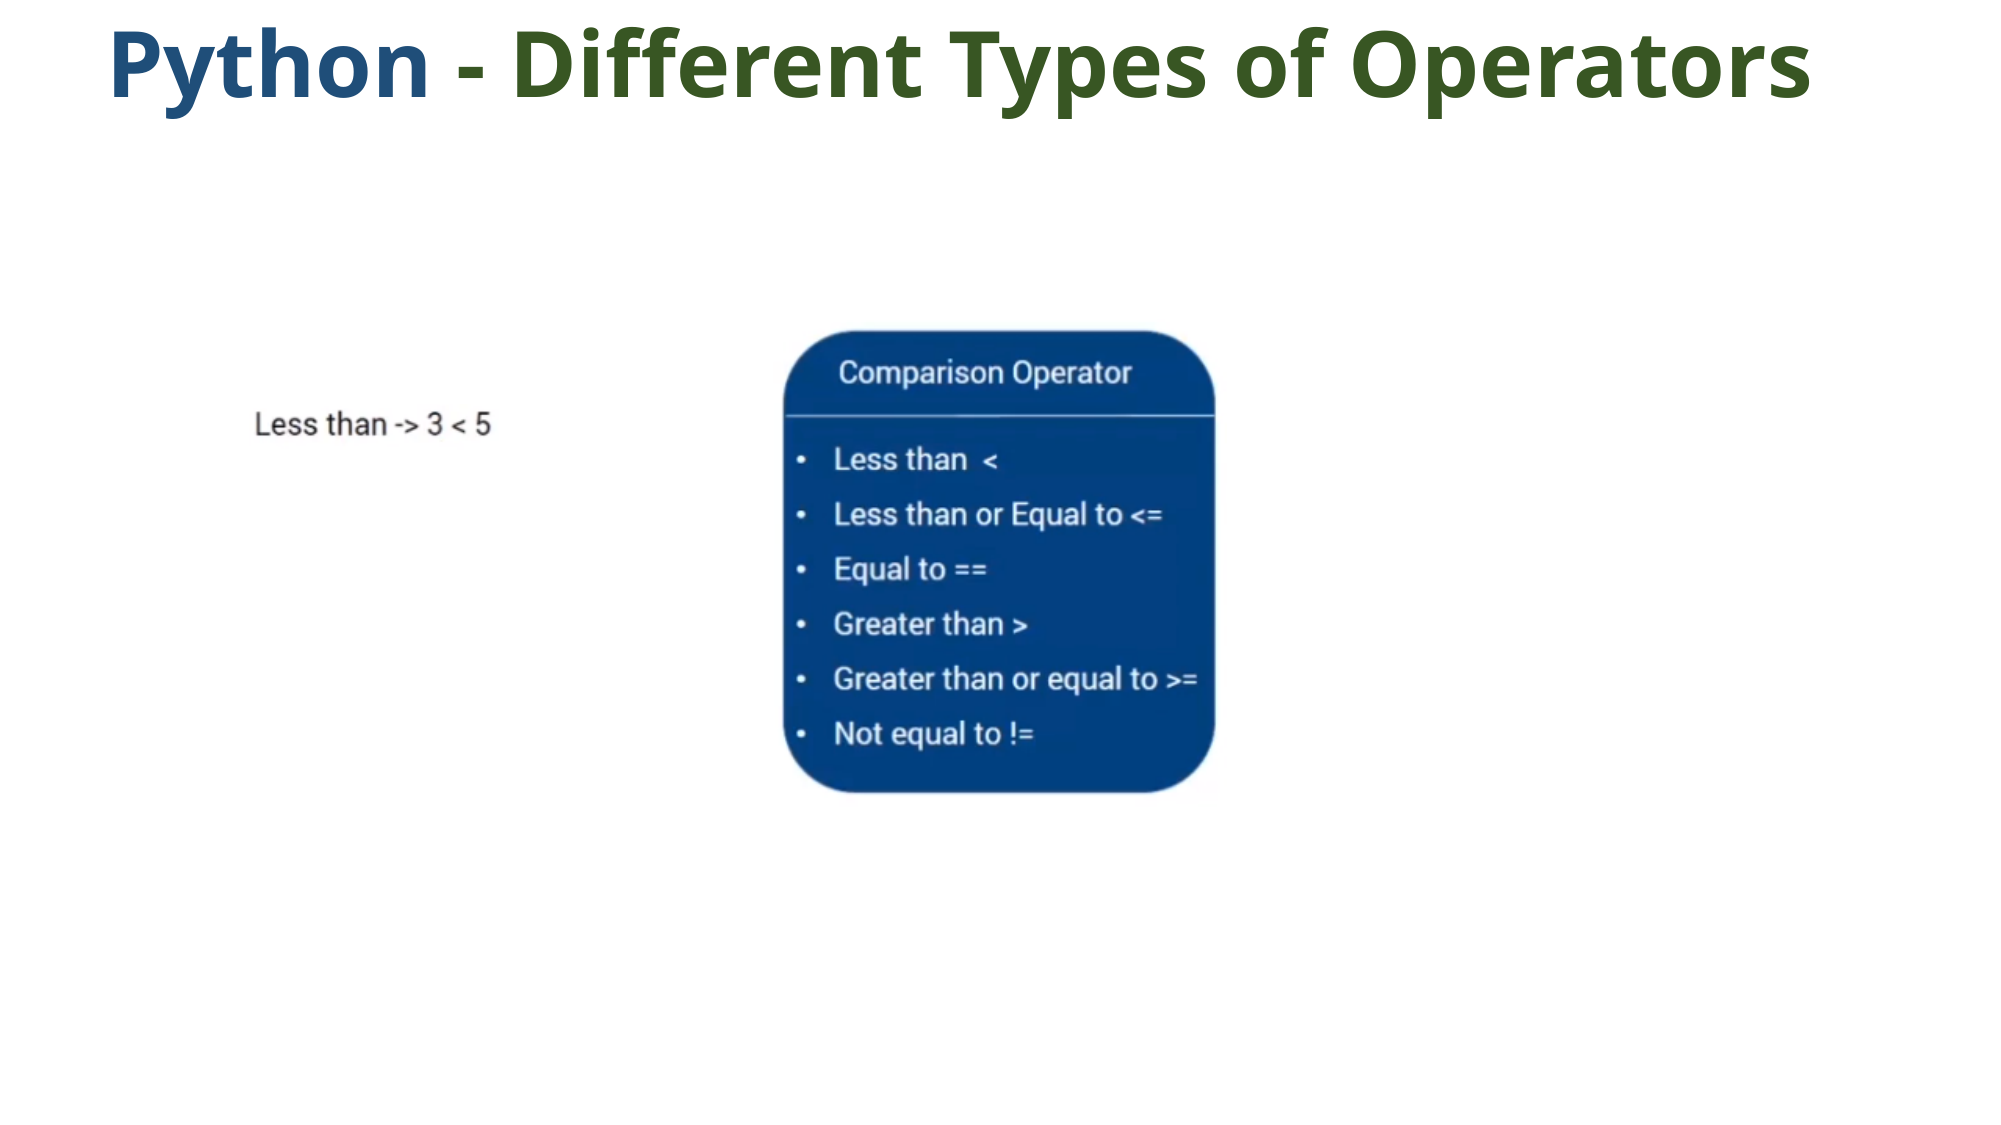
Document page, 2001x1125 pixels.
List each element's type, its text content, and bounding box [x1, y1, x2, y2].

picture [248, 403, 500, 450]
text_box Python - Different Types of Operators [91, 16, 1979, 119]
picture [773, 318, 1227, 807]
